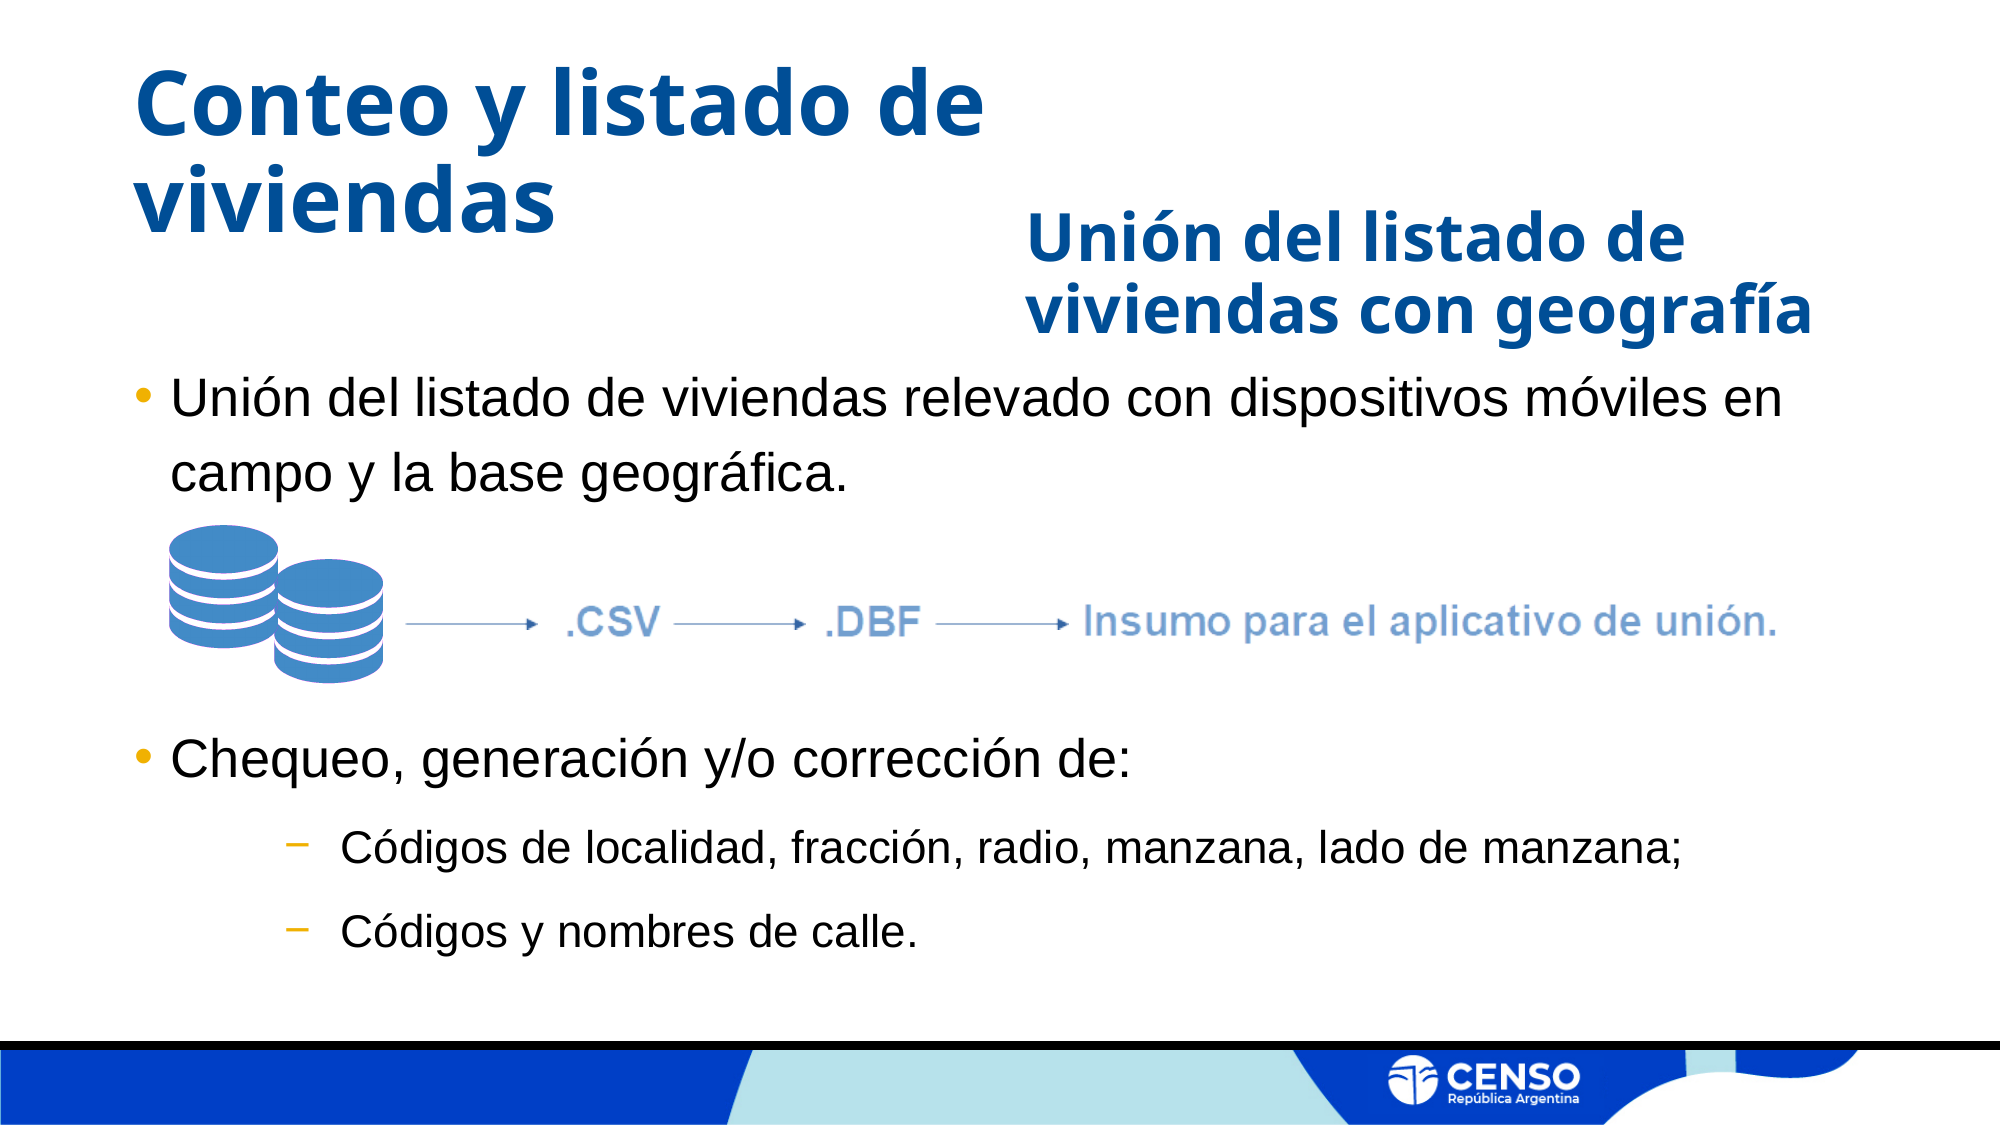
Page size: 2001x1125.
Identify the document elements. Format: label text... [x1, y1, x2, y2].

title Conteo y listado de viviendas [118, 46, 1055, 264]
text_box Unión del listado de viviendas relevado con dispositivos móviles en campo y la base geográfica. Chequeo, generación y/o corrección de: Códigos de localidad, fracción, radio, manzana, lado de manzana; Códigos y nombres de calle. [118, 345, 1903, 964]
picture [0, 0, 2001, 1125]
text_box Unión del listado de viviendas con geografía [1010, 167, 1947, 385]
